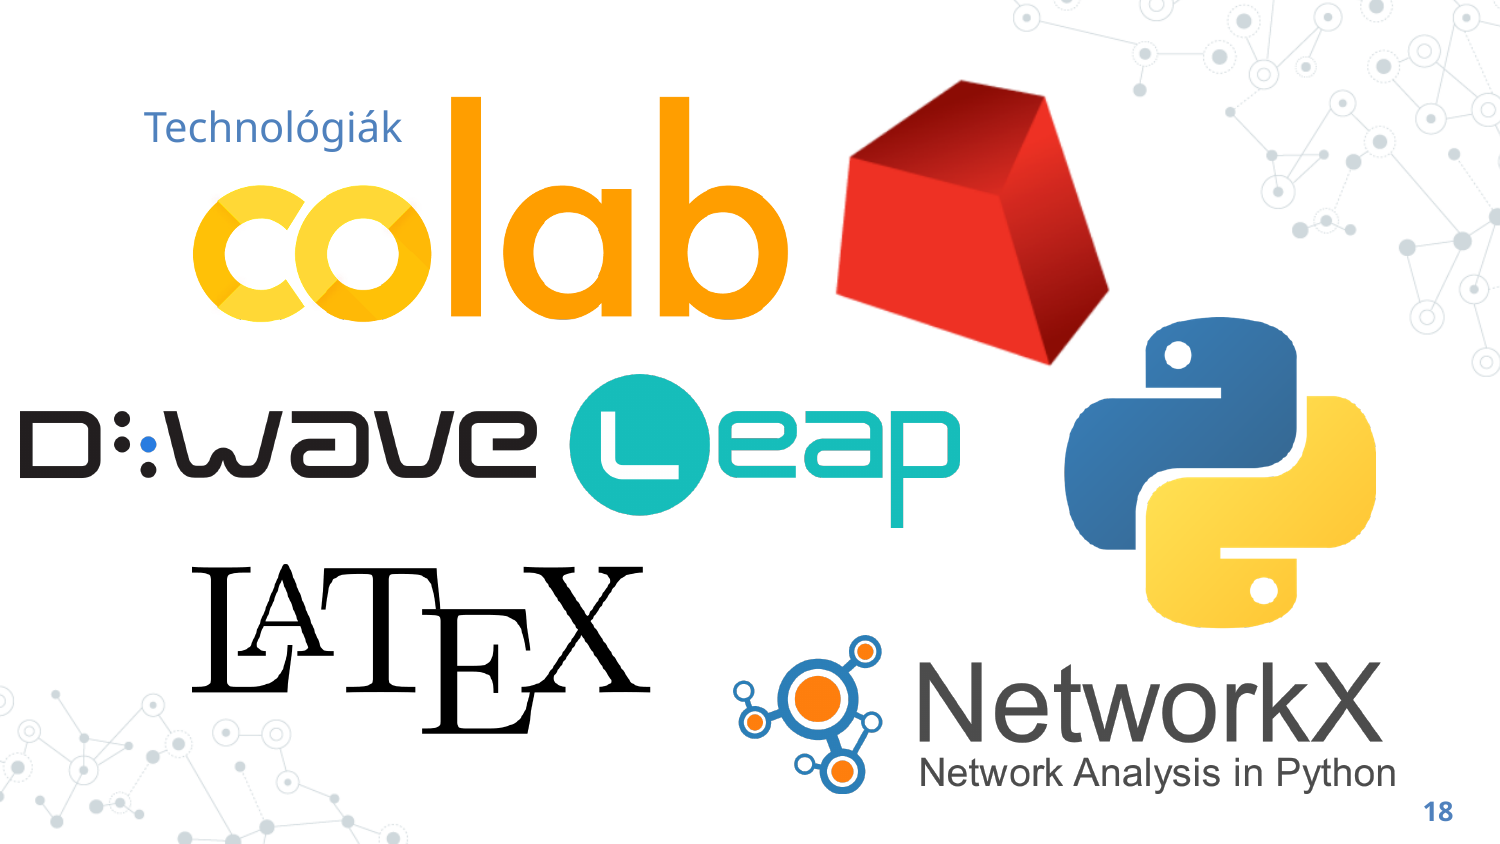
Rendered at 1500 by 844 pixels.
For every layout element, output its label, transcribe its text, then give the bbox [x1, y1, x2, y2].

picture [0, 0, 1500, 844]
slide_number 18 [1378, 779, 1469, 844]
title Technológiák [874, 50, 1372, 166]
